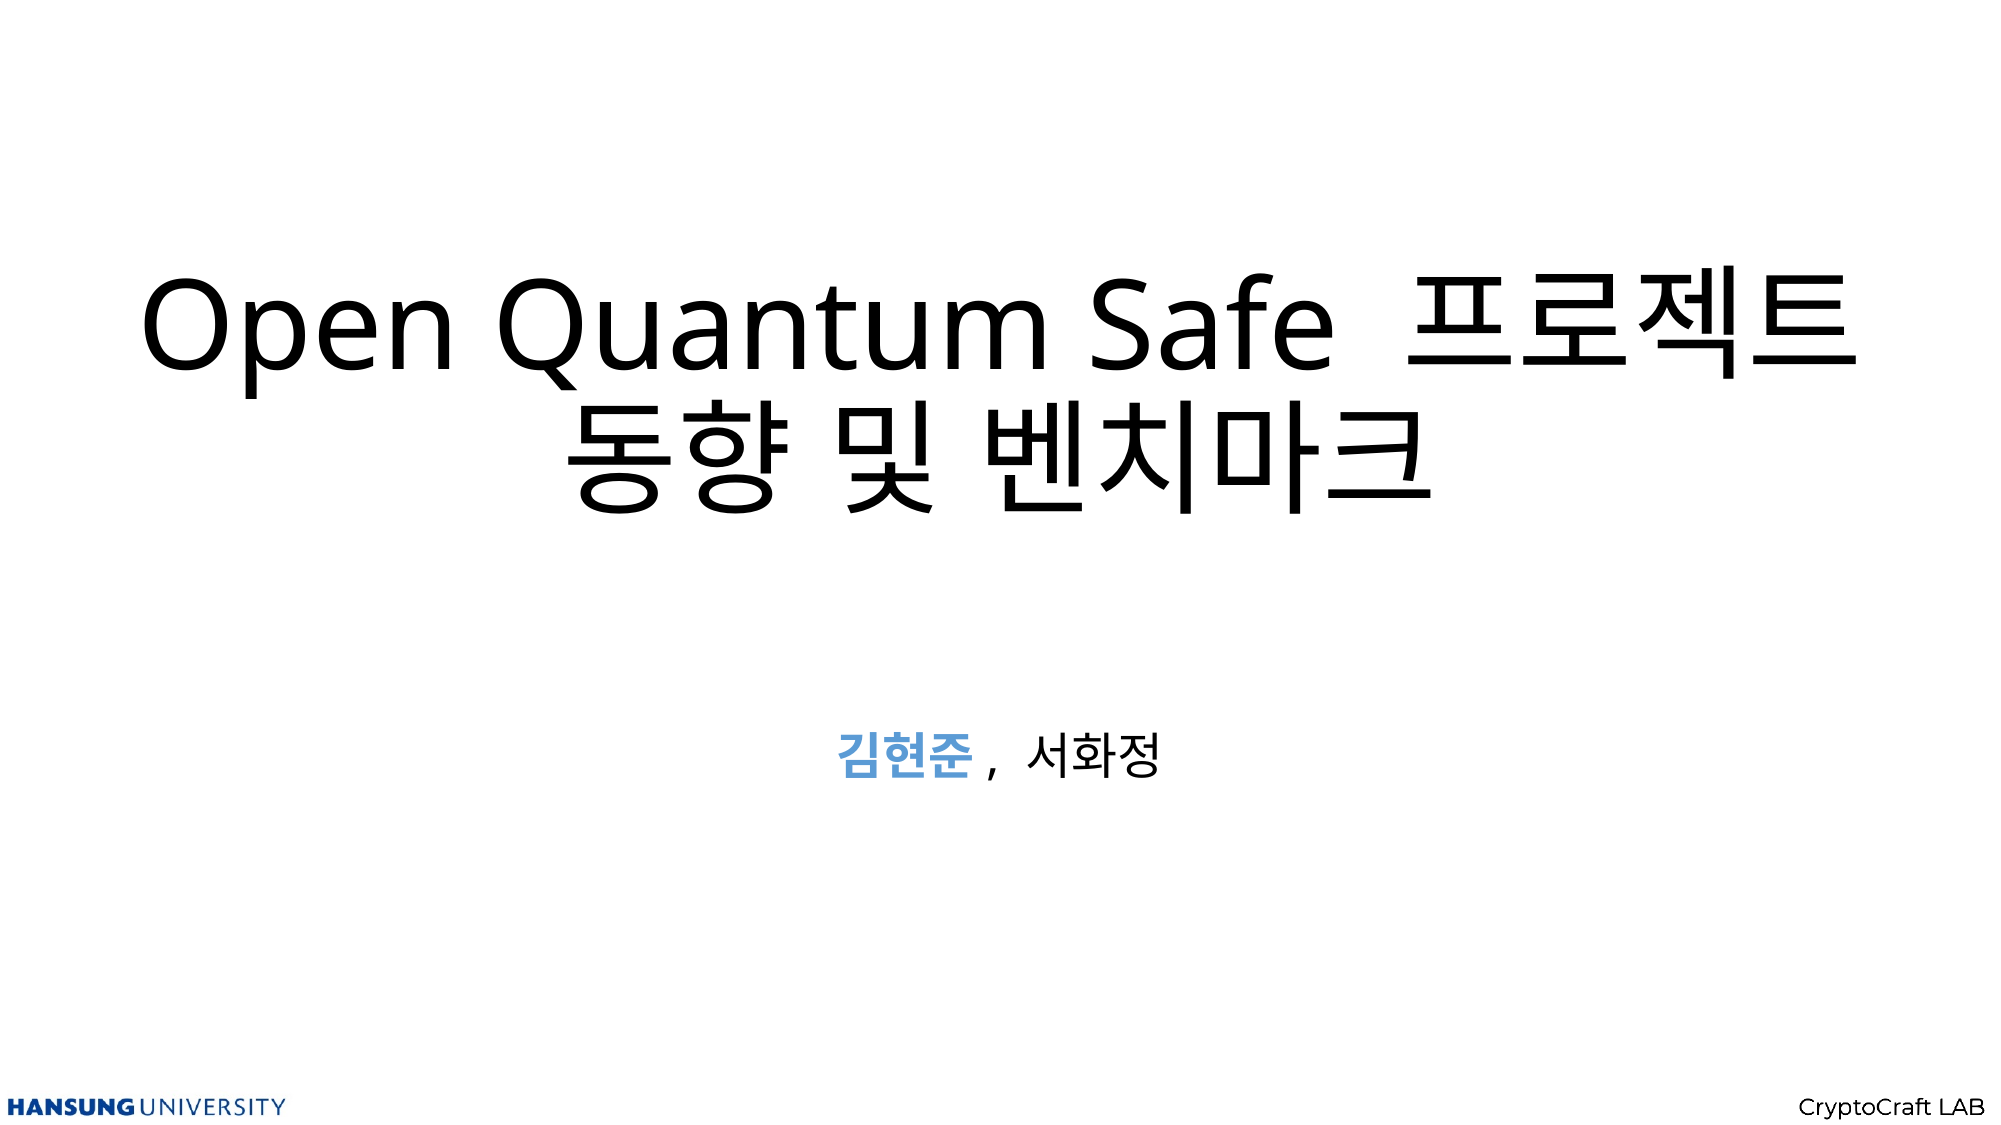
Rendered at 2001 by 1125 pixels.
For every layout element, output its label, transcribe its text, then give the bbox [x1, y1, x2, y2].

title Open Quantum Safe 프로젝트 동향 및 벤치마크 [0, 200, 2000, 593]
picture [0, 1090, 297, 1117]
picture [1784, 1095, 2000, 1122]
subtitle 김현준, 서화정 [0, 622, 2000, 895]
